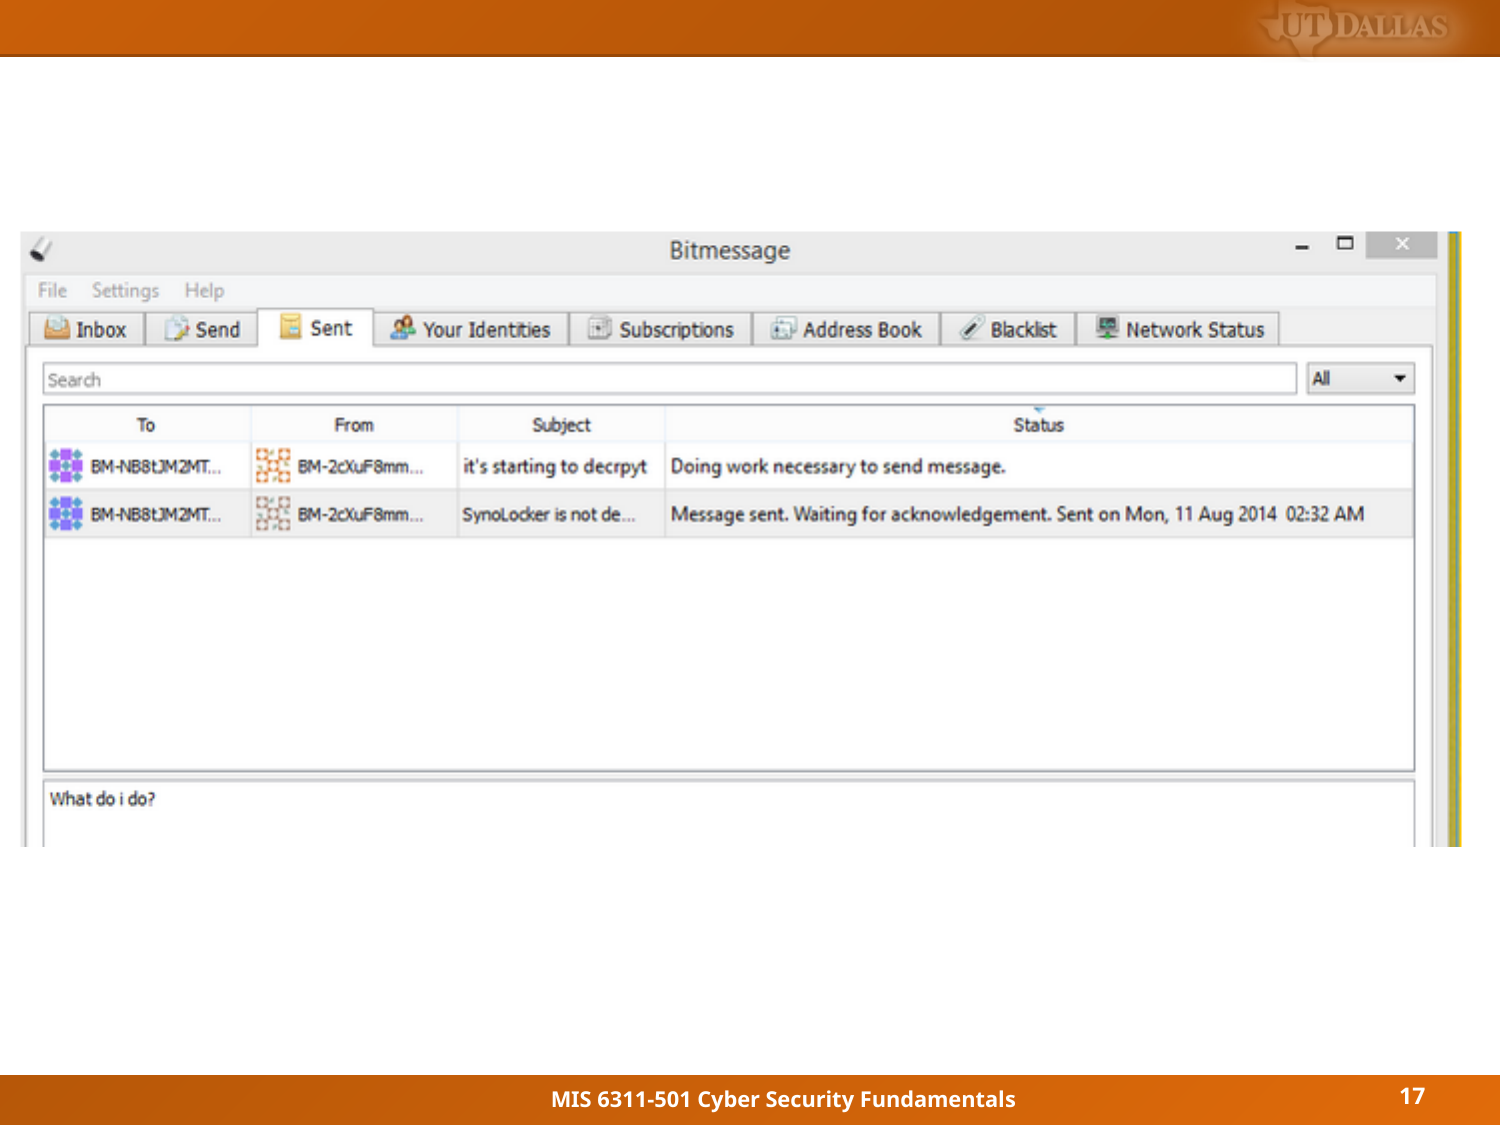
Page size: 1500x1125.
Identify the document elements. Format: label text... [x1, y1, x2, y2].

picture [1218, 0, 1500, 62]
slide_number 17 [1350, 1076, 1475, 1120]
picture [13, 224, 1472, 847]
